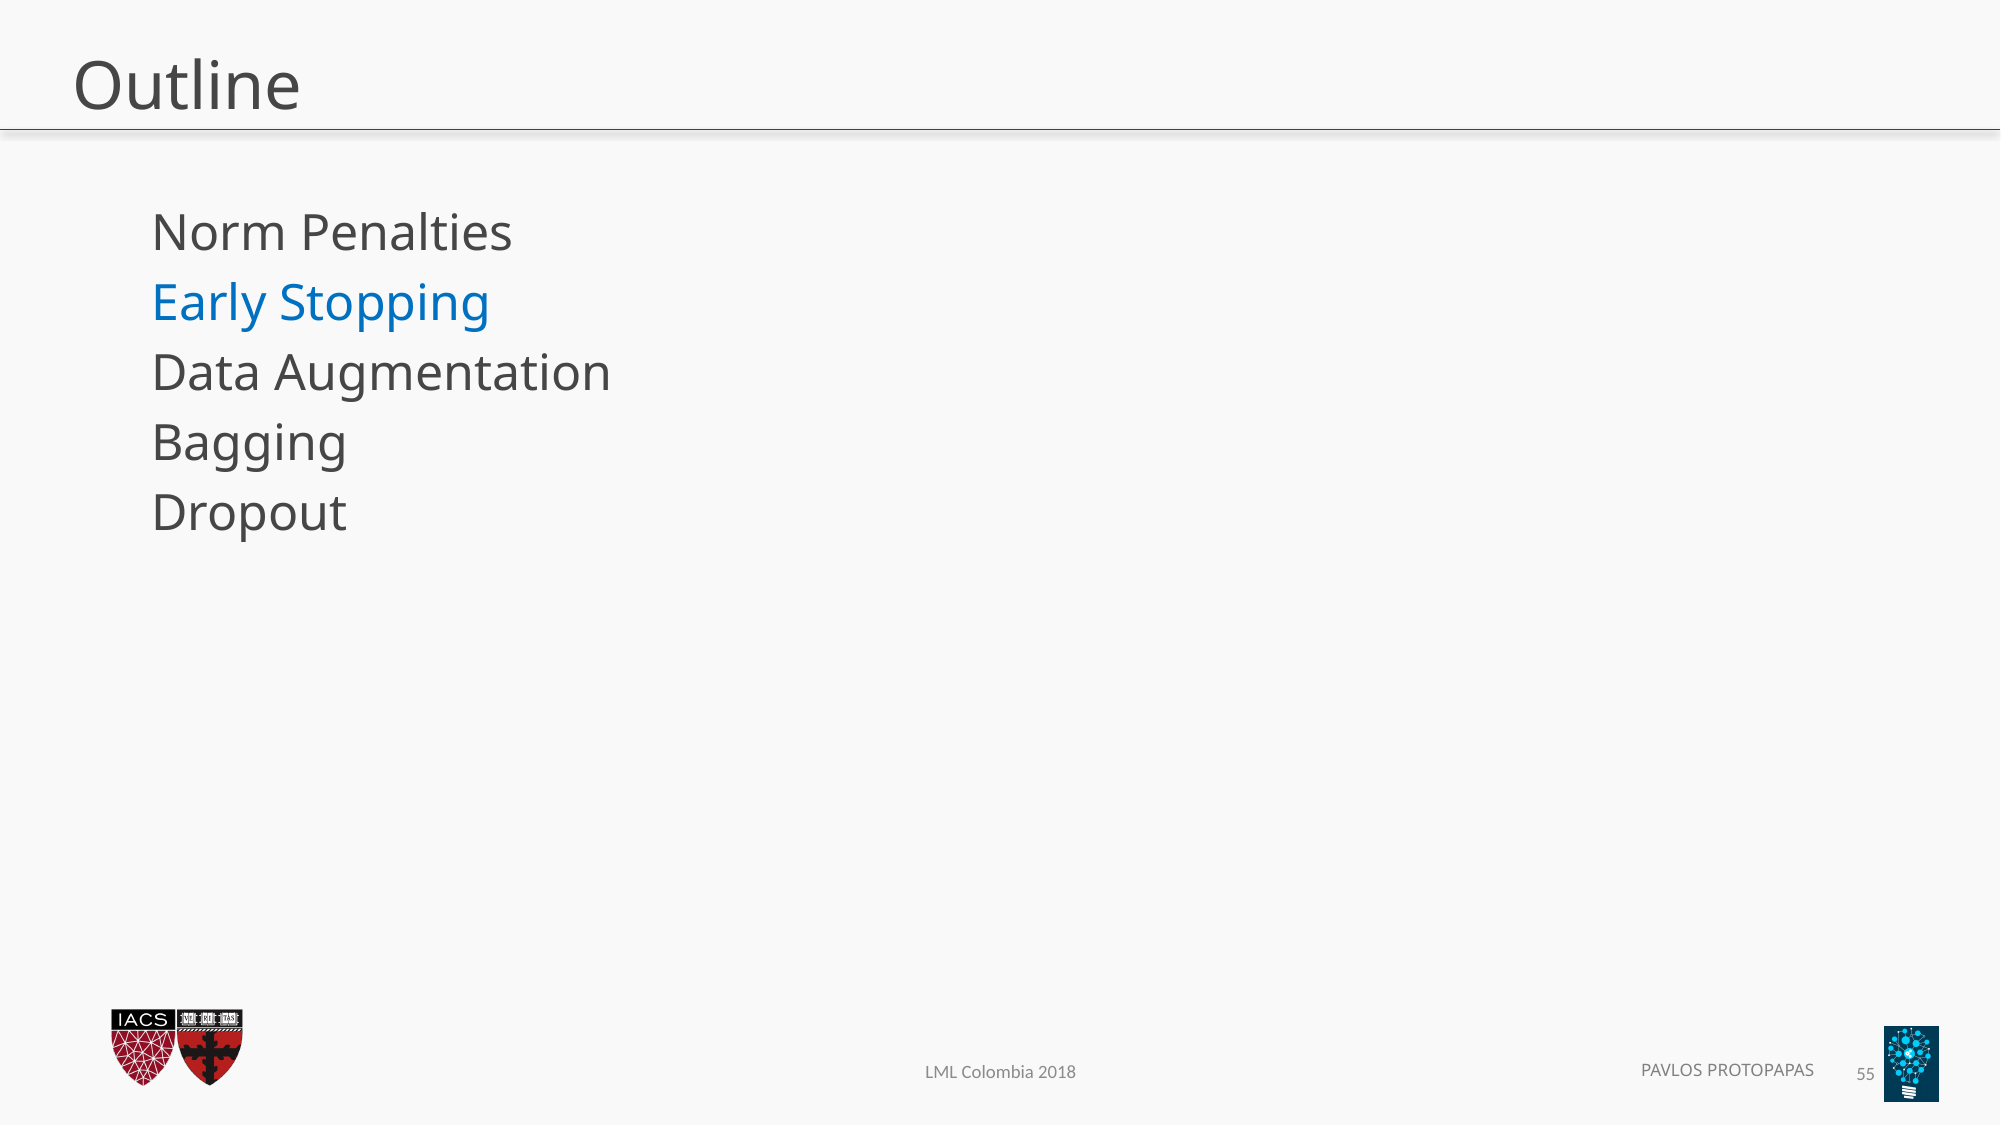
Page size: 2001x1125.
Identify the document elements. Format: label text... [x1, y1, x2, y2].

picture [1905, 1049, 1913, 1058]
title Outline [57, 35, 1943, 162]
list Norm Penalties Early Stopping Data Augmentation Bagging Dropout [136, 193, 1831, 540]
picture [1903, 1086, 1915, 1098]
picture [109, 1009, 243, 1086]
